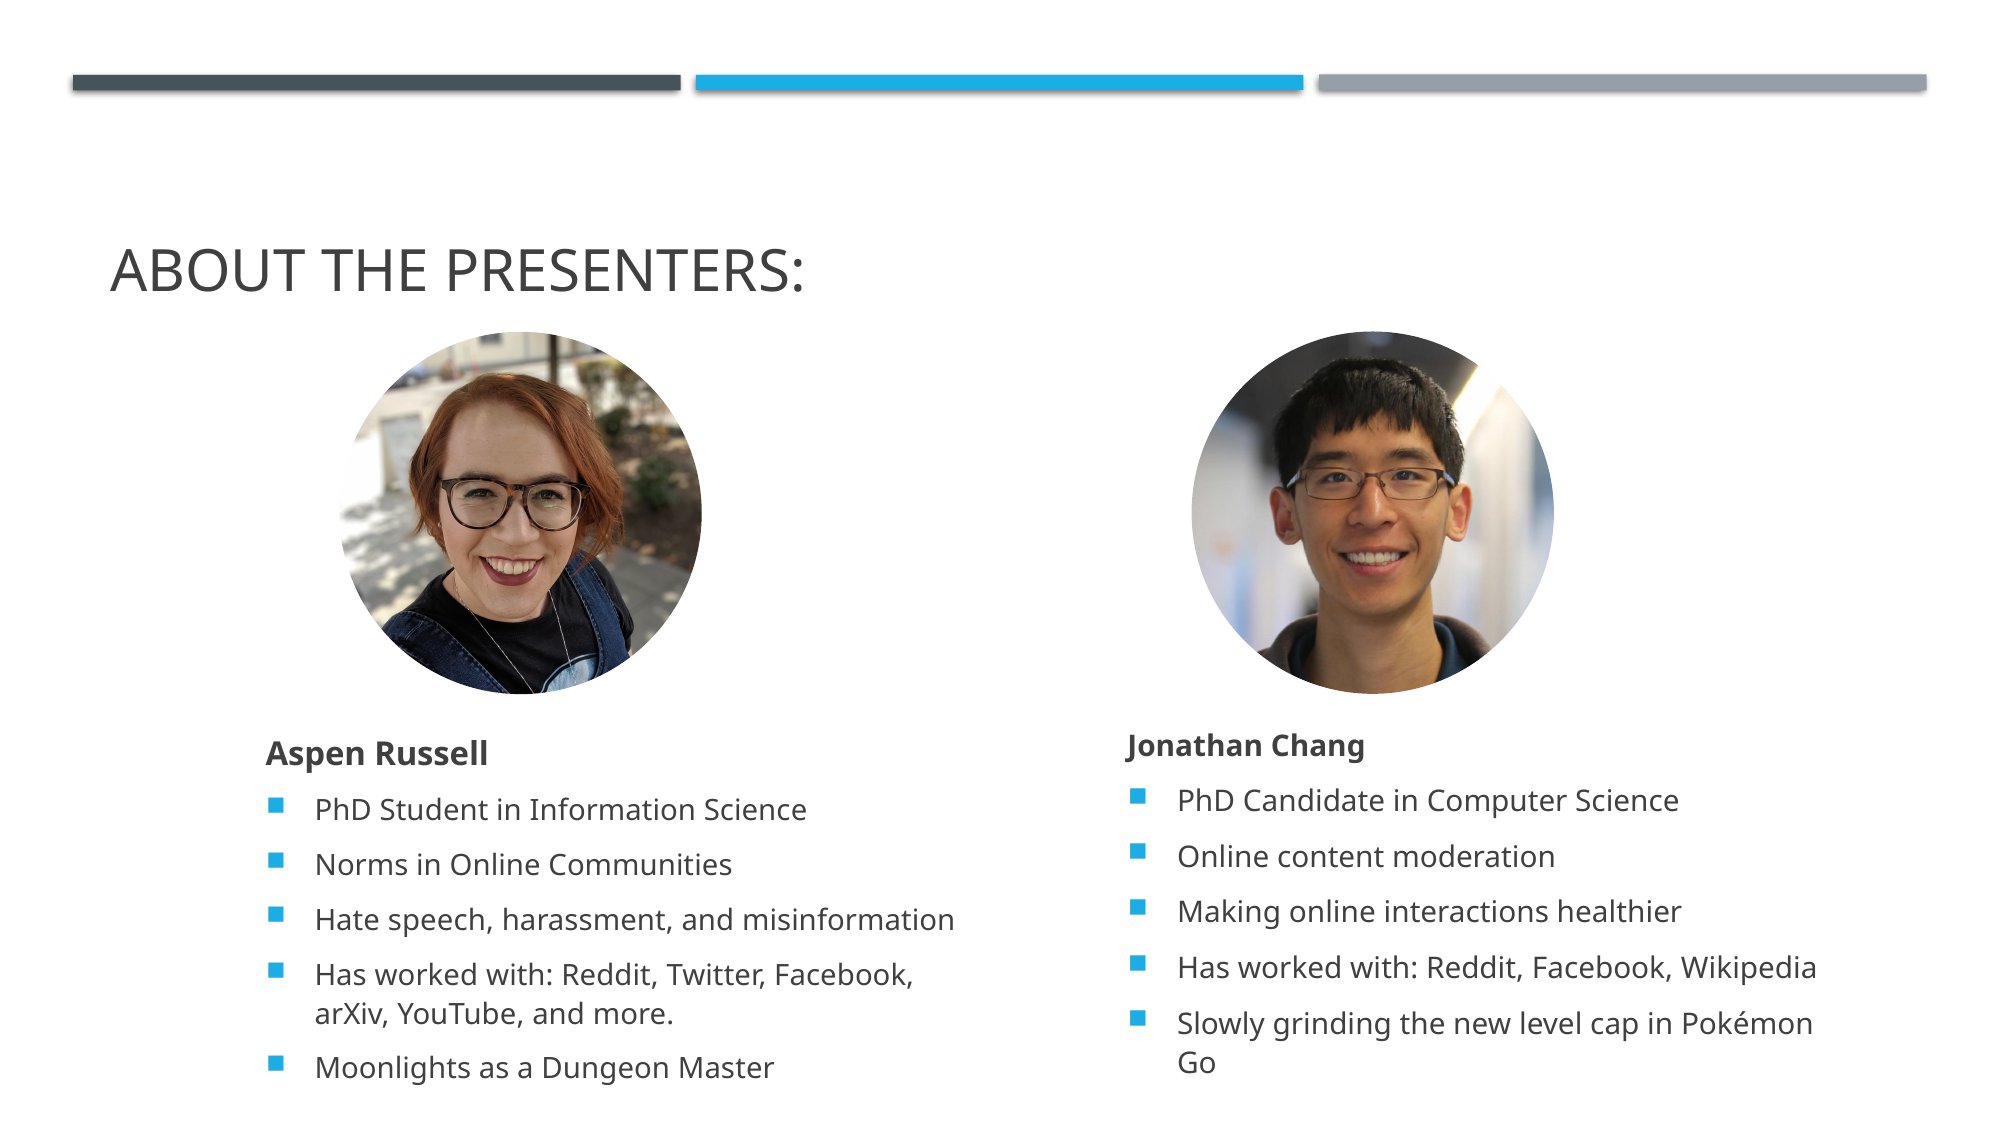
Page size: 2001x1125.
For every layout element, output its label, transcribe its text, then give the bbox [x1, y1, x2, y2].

text_box Jonathan Chang PhD Candidate in Computer Science Online content moderation Making online interactions healthier Has worked with: Reddit, Facebook, Wikipedia Slowly grinding the new level cap in Pokémon Go [1112, 715, 1839, 1097]
picture [1191, 330, 1555, 695]
picture [338, 331, 703, 695]
title About the presenters: [95, 115, 1905, 311]
list Aspen Russell PhD Student in Information Science Norms in Online Communities Hate speech, harassment, and misinformation Has worked with: Reddit, Twitter, Facebook, arXiv, YouTube, and more. Moonlights as a Dungeon Master [250, 715, 977, 1098]
